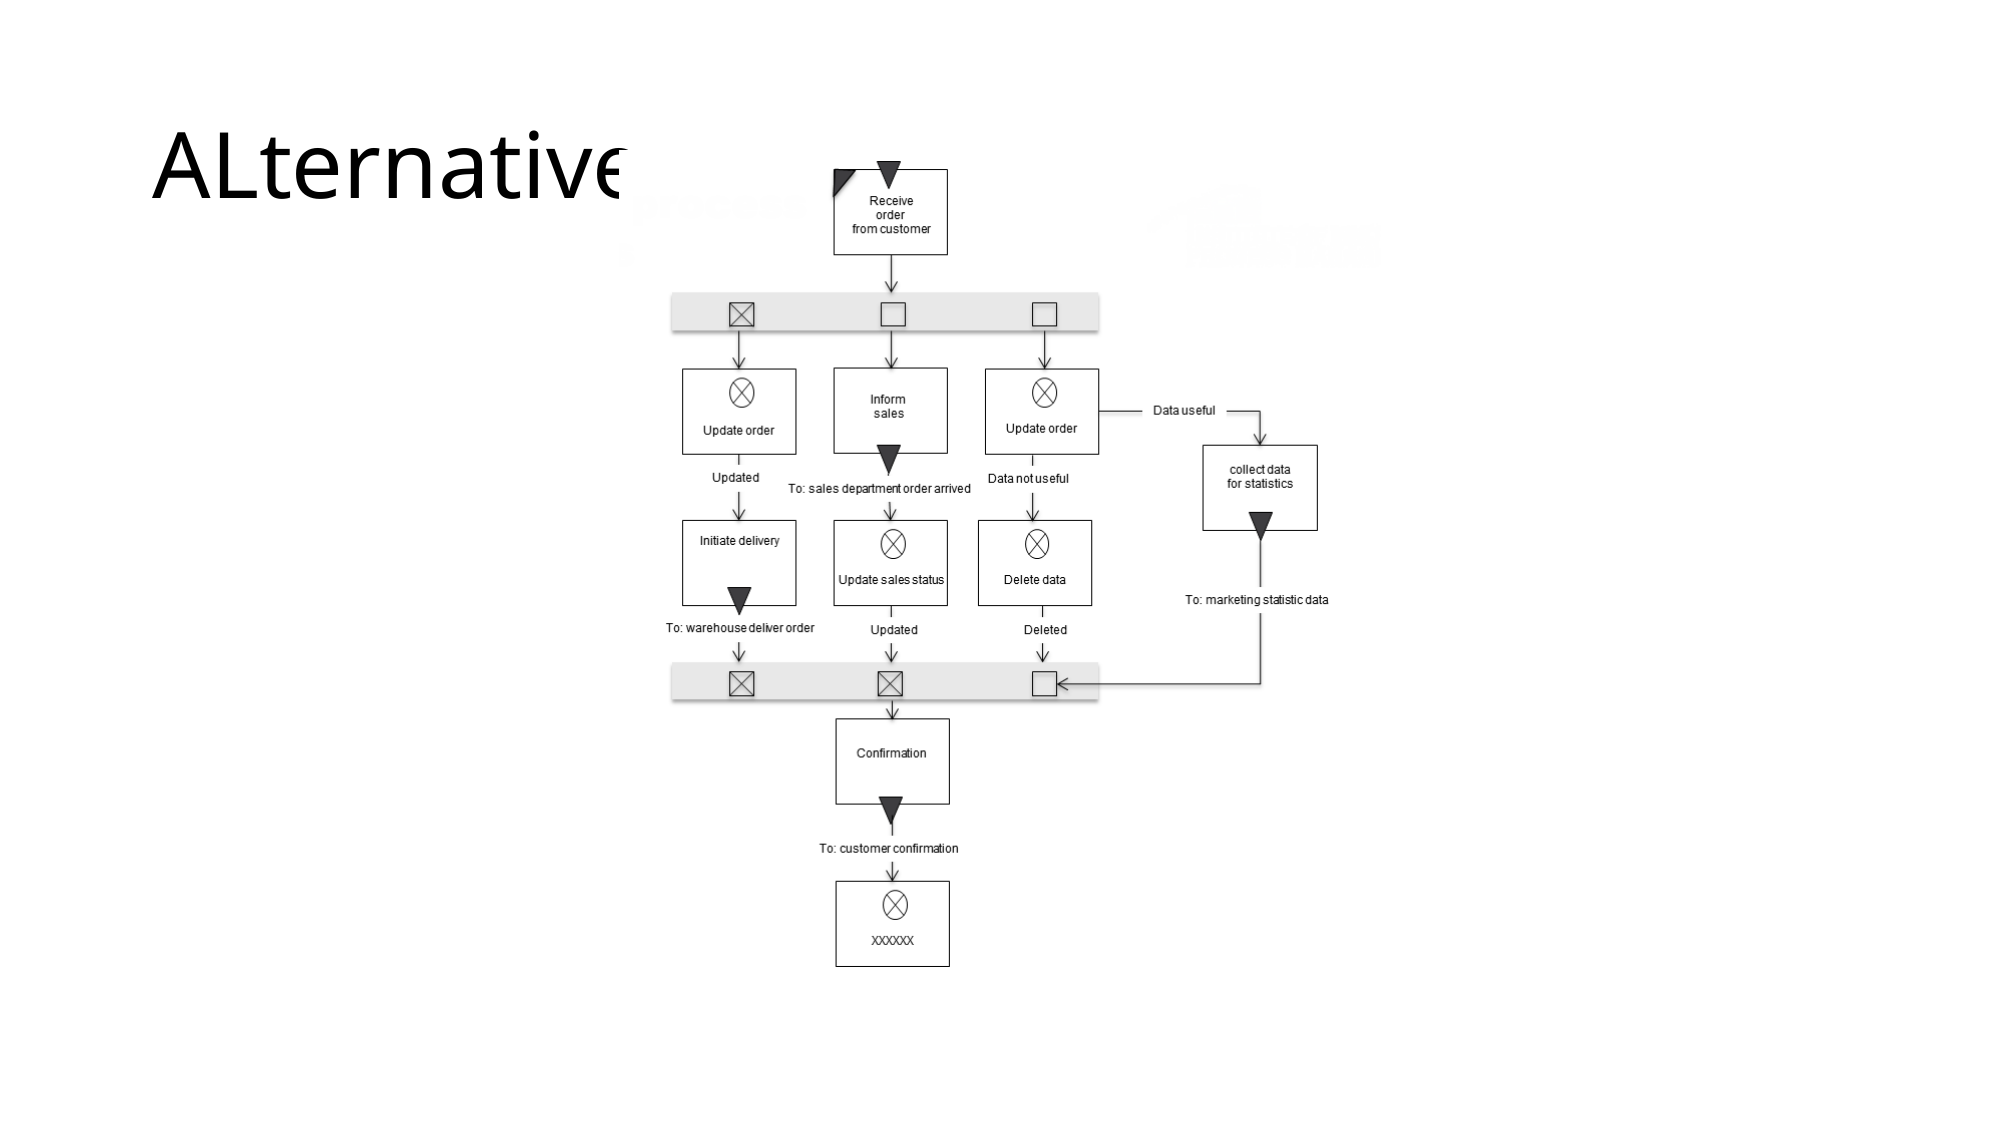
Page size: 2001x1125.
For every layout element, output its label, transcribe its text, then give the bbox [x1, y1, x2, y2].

picture [619, 150, 1381, 975]
title ALternative [137, 59, 1863, 278]
